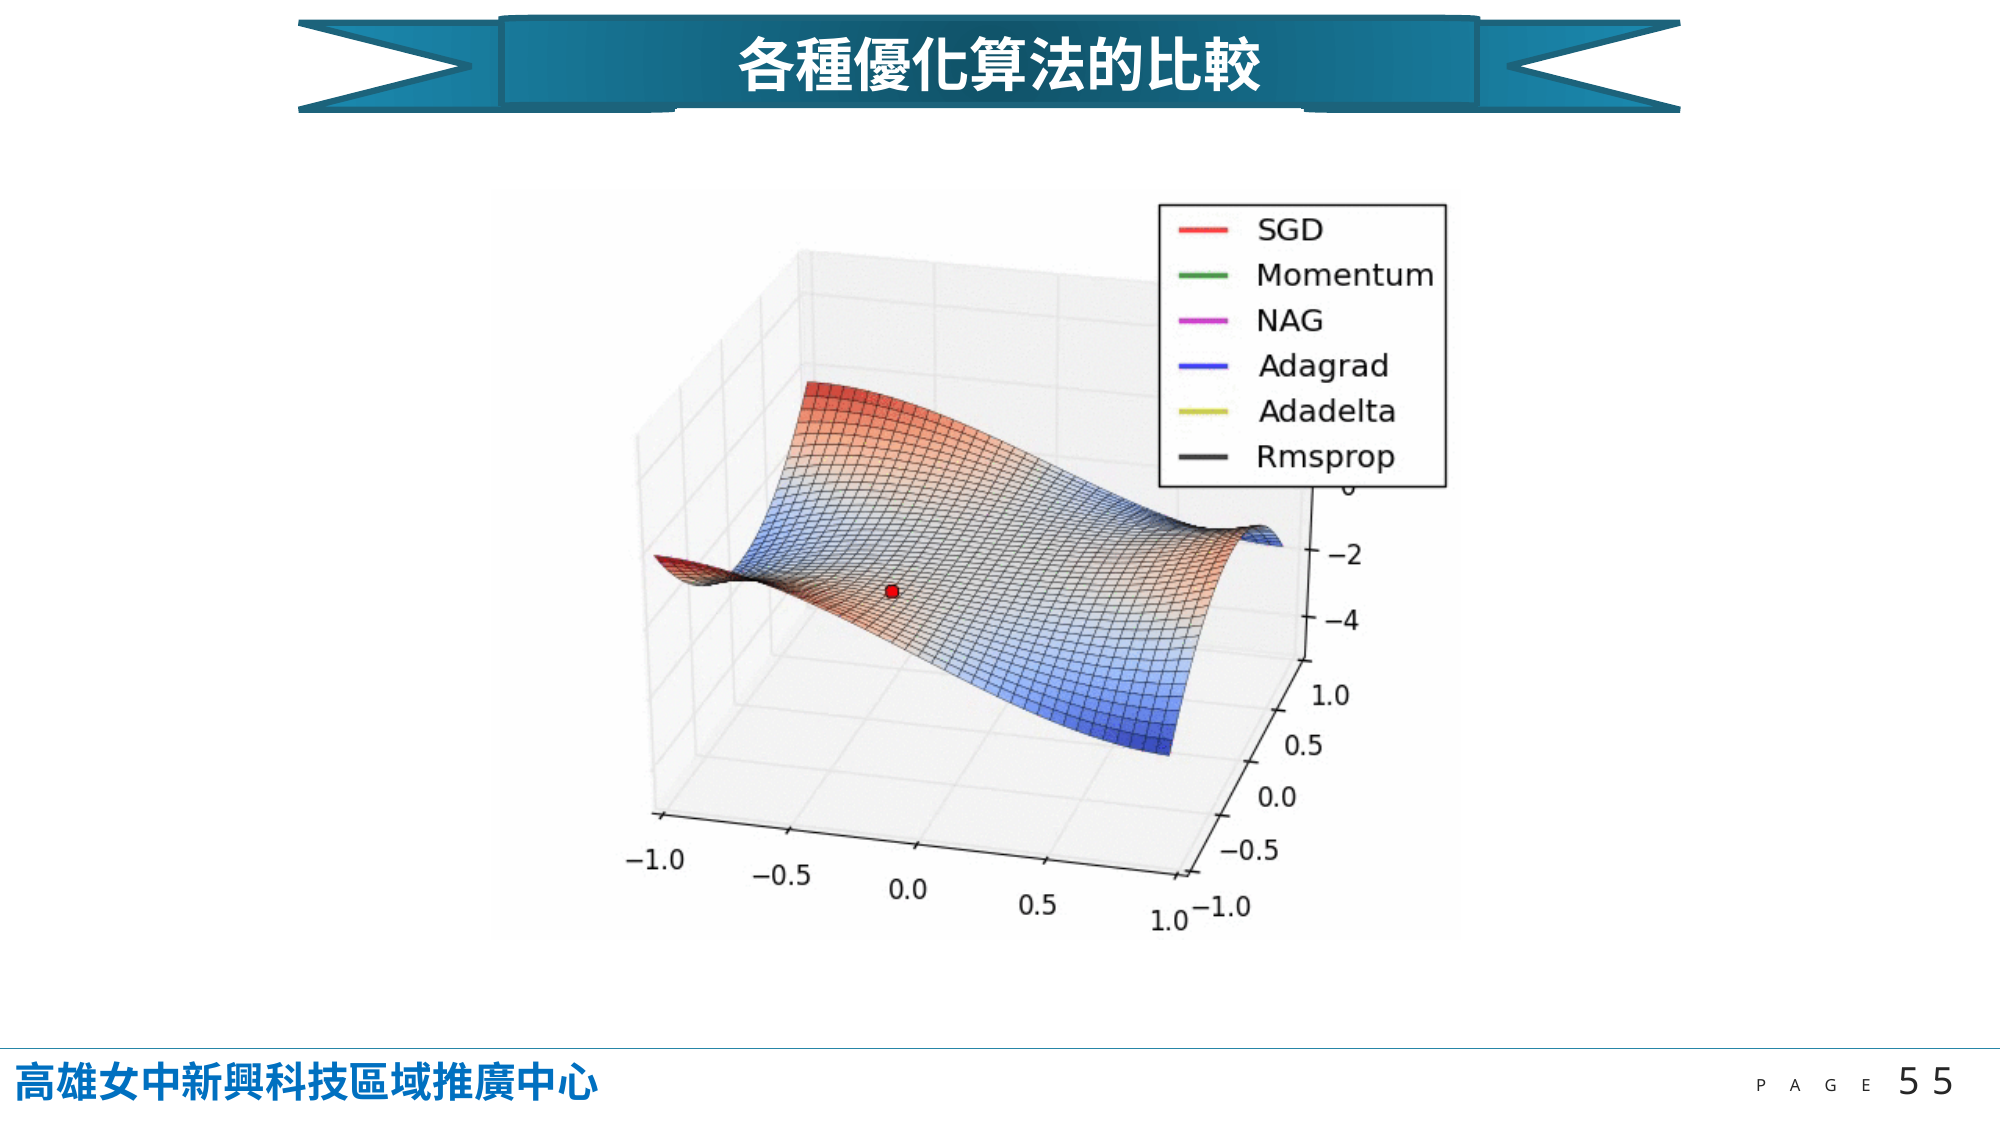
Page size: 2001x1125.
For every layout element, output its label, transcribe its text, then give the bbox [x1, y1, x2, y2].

picture [491, 189, 1461, 940]
text_box 高雄女中新興科技區域推廣中心 [0, 1049, 636, 1113]
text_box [298, 17, 1680, 110]
